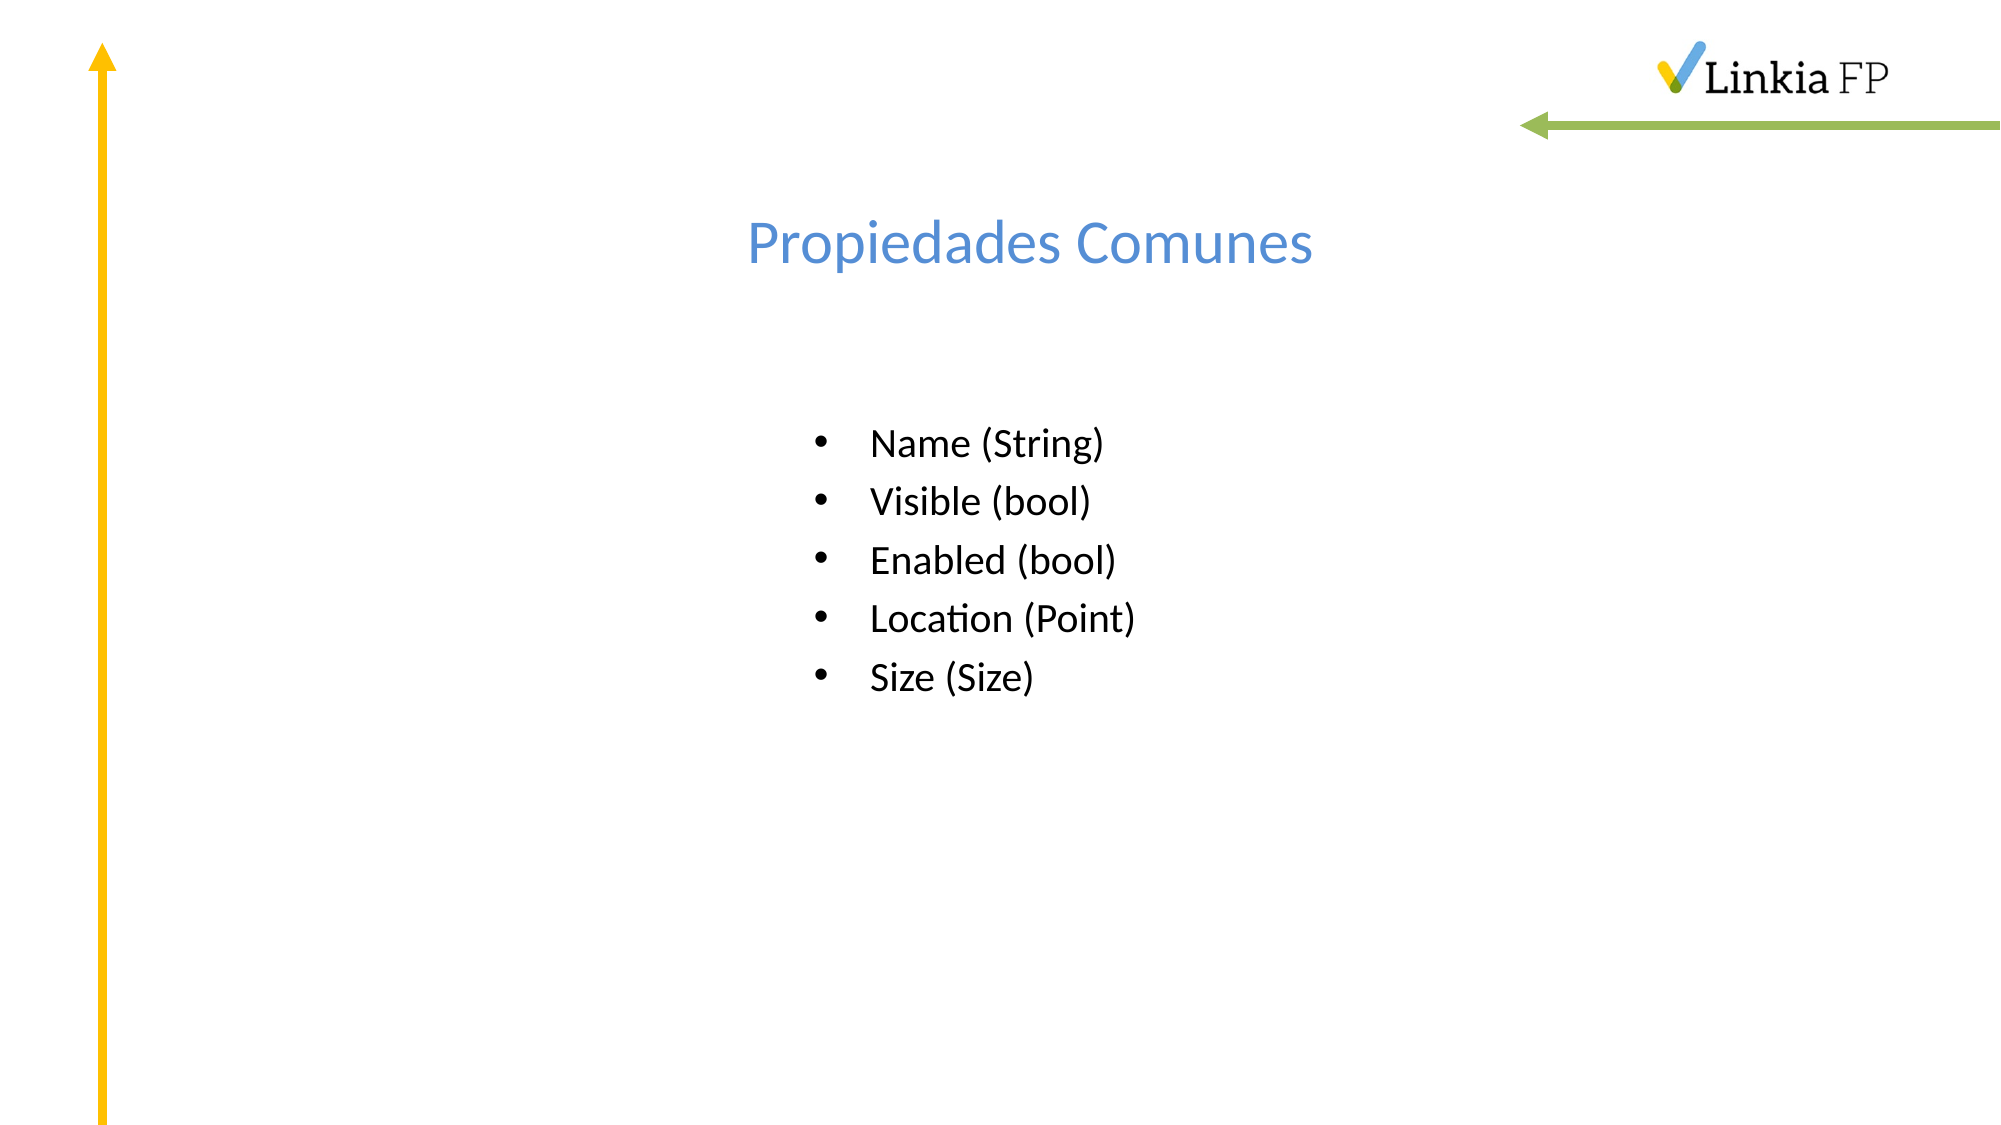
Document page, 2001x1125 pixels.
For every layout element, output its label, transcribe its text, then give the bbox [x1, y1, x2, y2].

picture [1649, 39, 1900, 95]
title Propiedades Comunes [353, 174, 1709, 303]
text_box Name (String) Visible (bool) Enabled (bool) Location (Point) Size (Size) [799, 408, 1934, 707]
